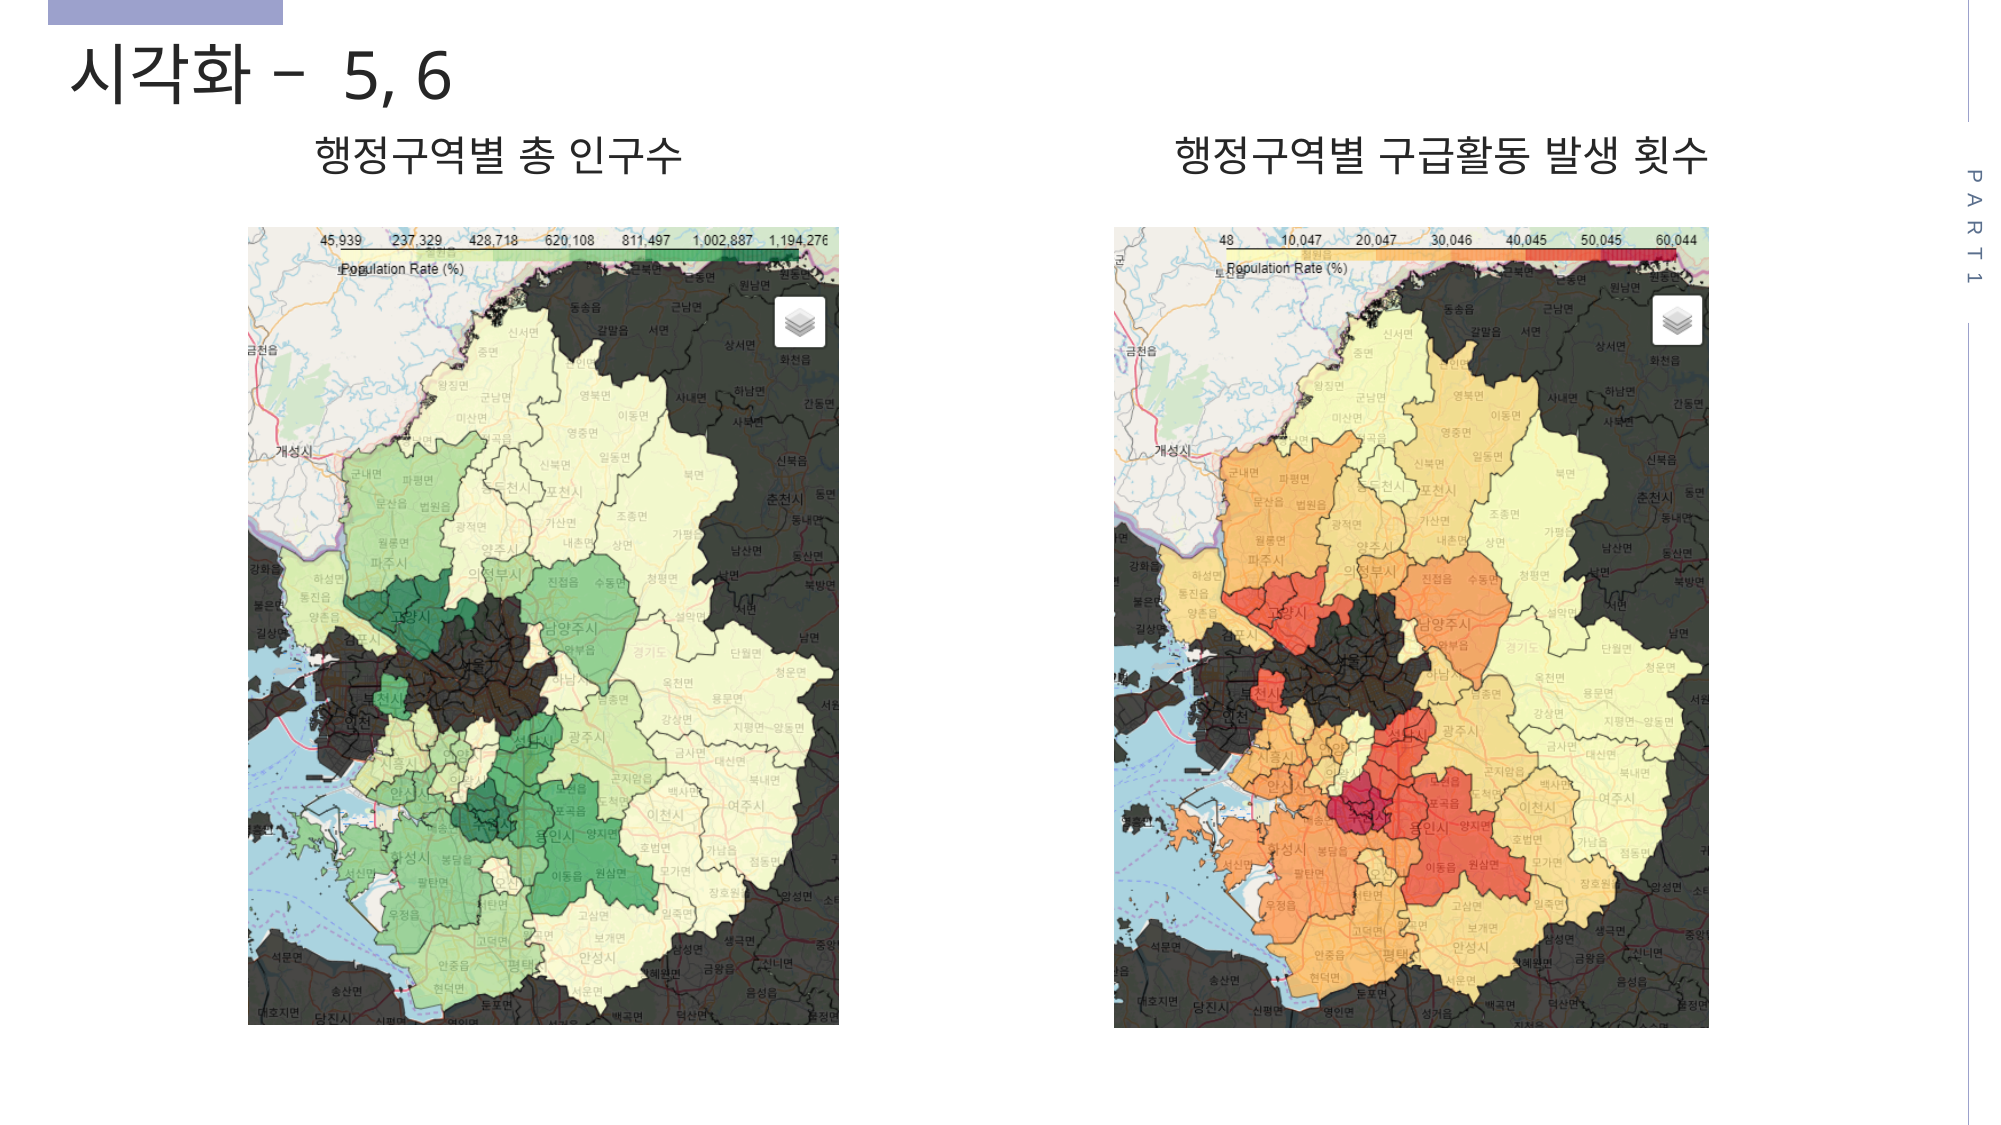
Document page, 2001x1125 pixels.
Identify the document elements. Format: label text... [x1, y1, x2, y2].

text_box 시각화 – 5, 6 [53, 25, 470, 121]
text_box 행정구역별 구급활동 발생 횟수 [1159, 121, 1726, 187]
picture [248, 227, 839, 1025]
text_box [47, 0, 284, 26]
text_box PART1 [1940, 154, 1997, 301]
text_box 행정구역별 총 인구수 [299, 121, 700, 187]
picture [1114, 227, 1709, 1029]
